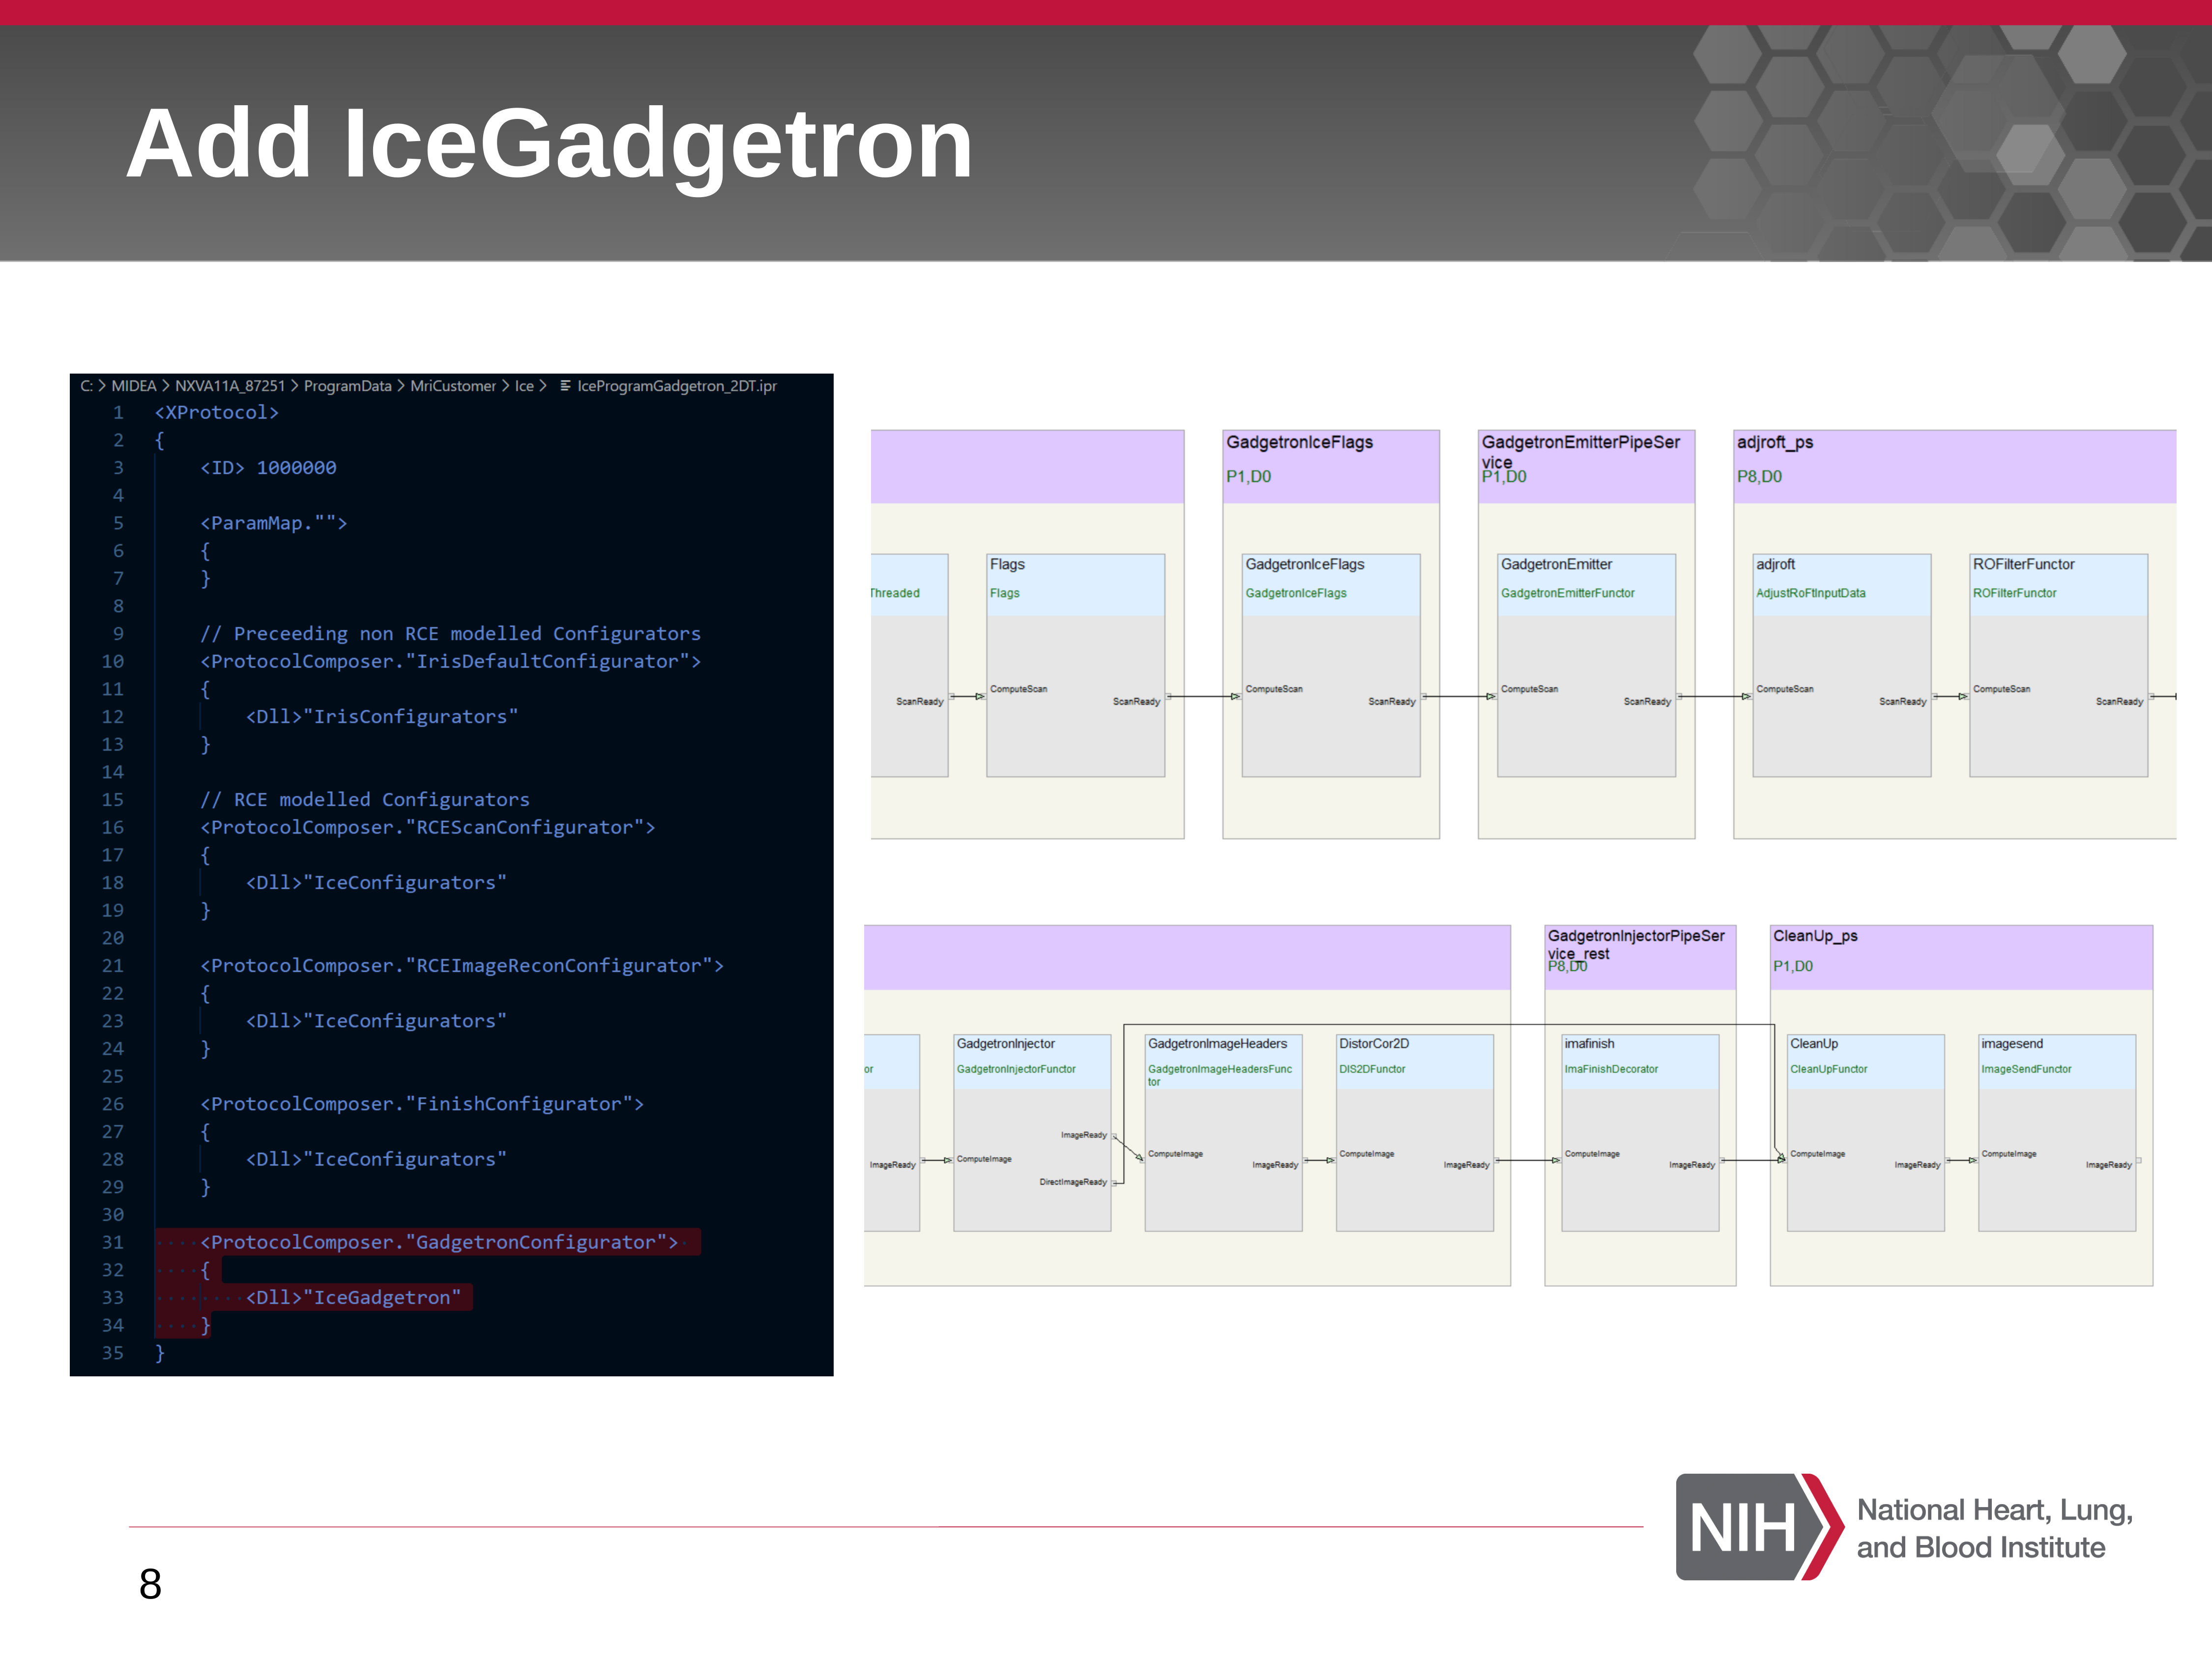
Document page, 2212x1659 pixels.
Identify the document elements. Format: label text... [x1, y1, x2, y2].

slide_number 8 [116, 1544, 259, 1635]
picture [871, 392, 2177, 875]
picture [70, 373, 834, 1376]
title Add IceGadgetron [102, 34, 2109, 240]
picture [864, 905, 2177, 1310]
picture [1676, 1474, 2132, 1580]
picture [0, 26, 2212, 262]
